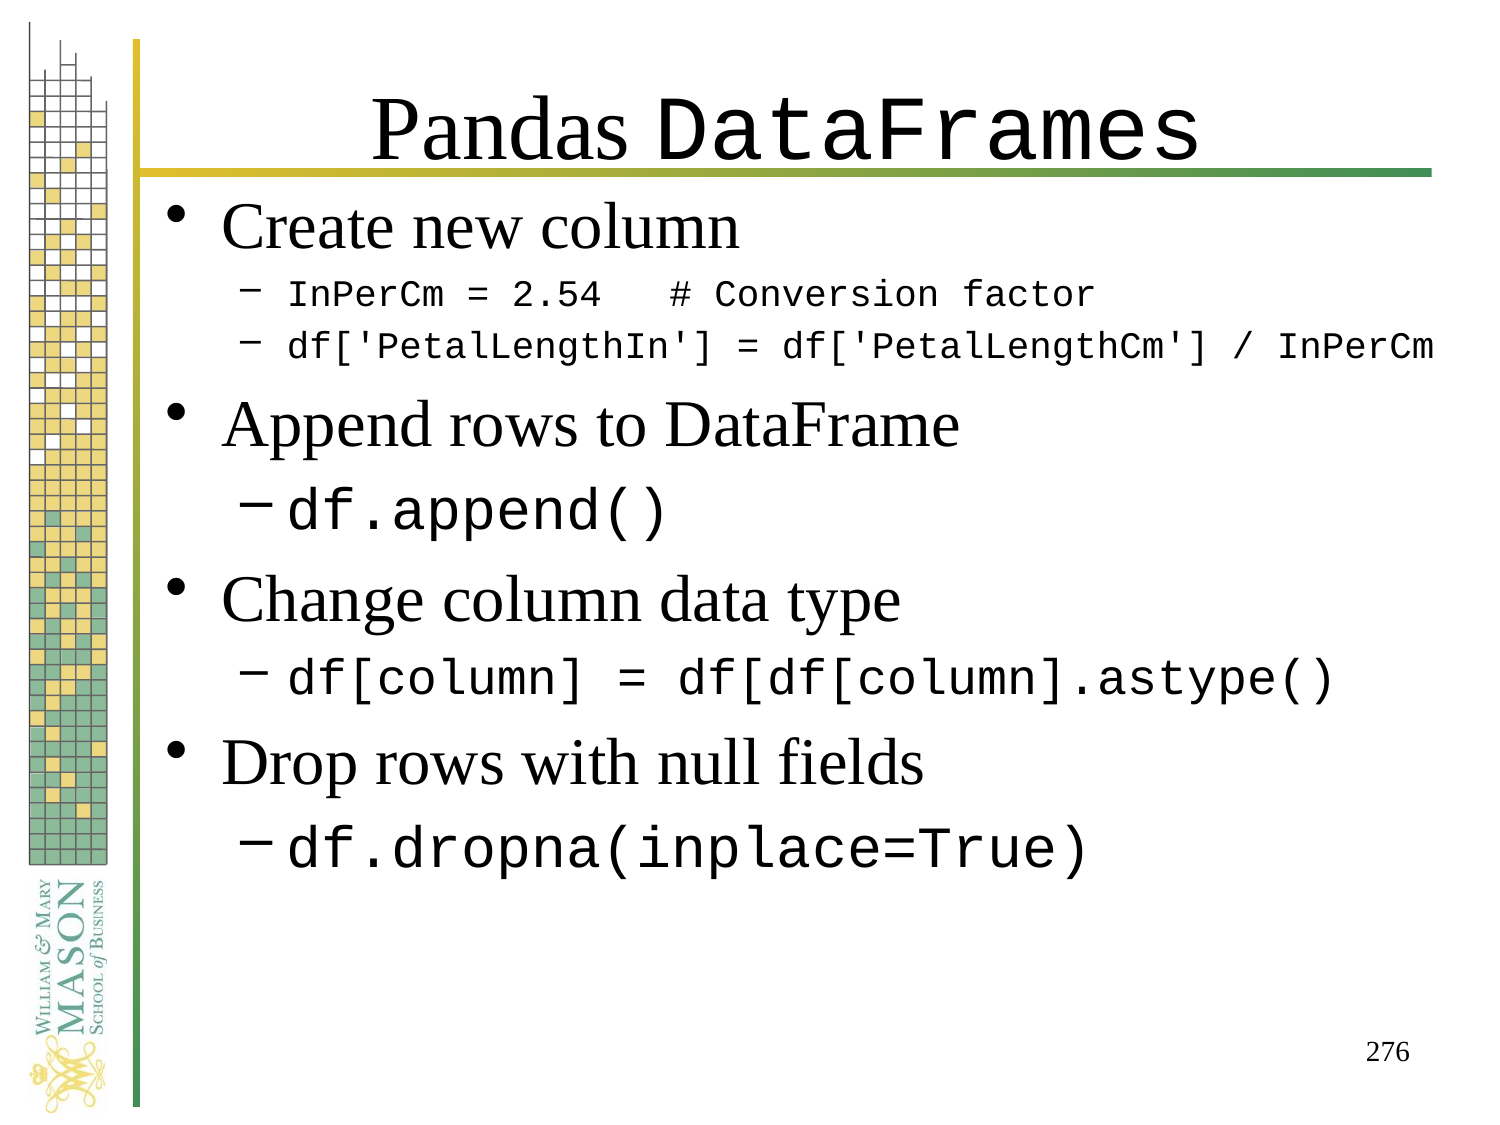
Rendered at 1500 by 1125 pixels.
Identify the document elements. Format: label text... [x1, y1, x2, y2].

title Pandas DataFrames [150, 45, 1425, 173]
table_cell Greater than [29, 879, 107, 1113]
list Create new column InPerCm = 2.54 # Conversion factor df['PetalLengthIn'] = df['PetalLengthCm'] / InPerCm Append rows to DataFrame df.append() Change column data type df[column] = df[df[column].astype() Drop rows with null fields df.dropna(inplace=True) [150, 173, 1500, 1005]
slide_number 276 [1048, 1024, 1426, 1103]
